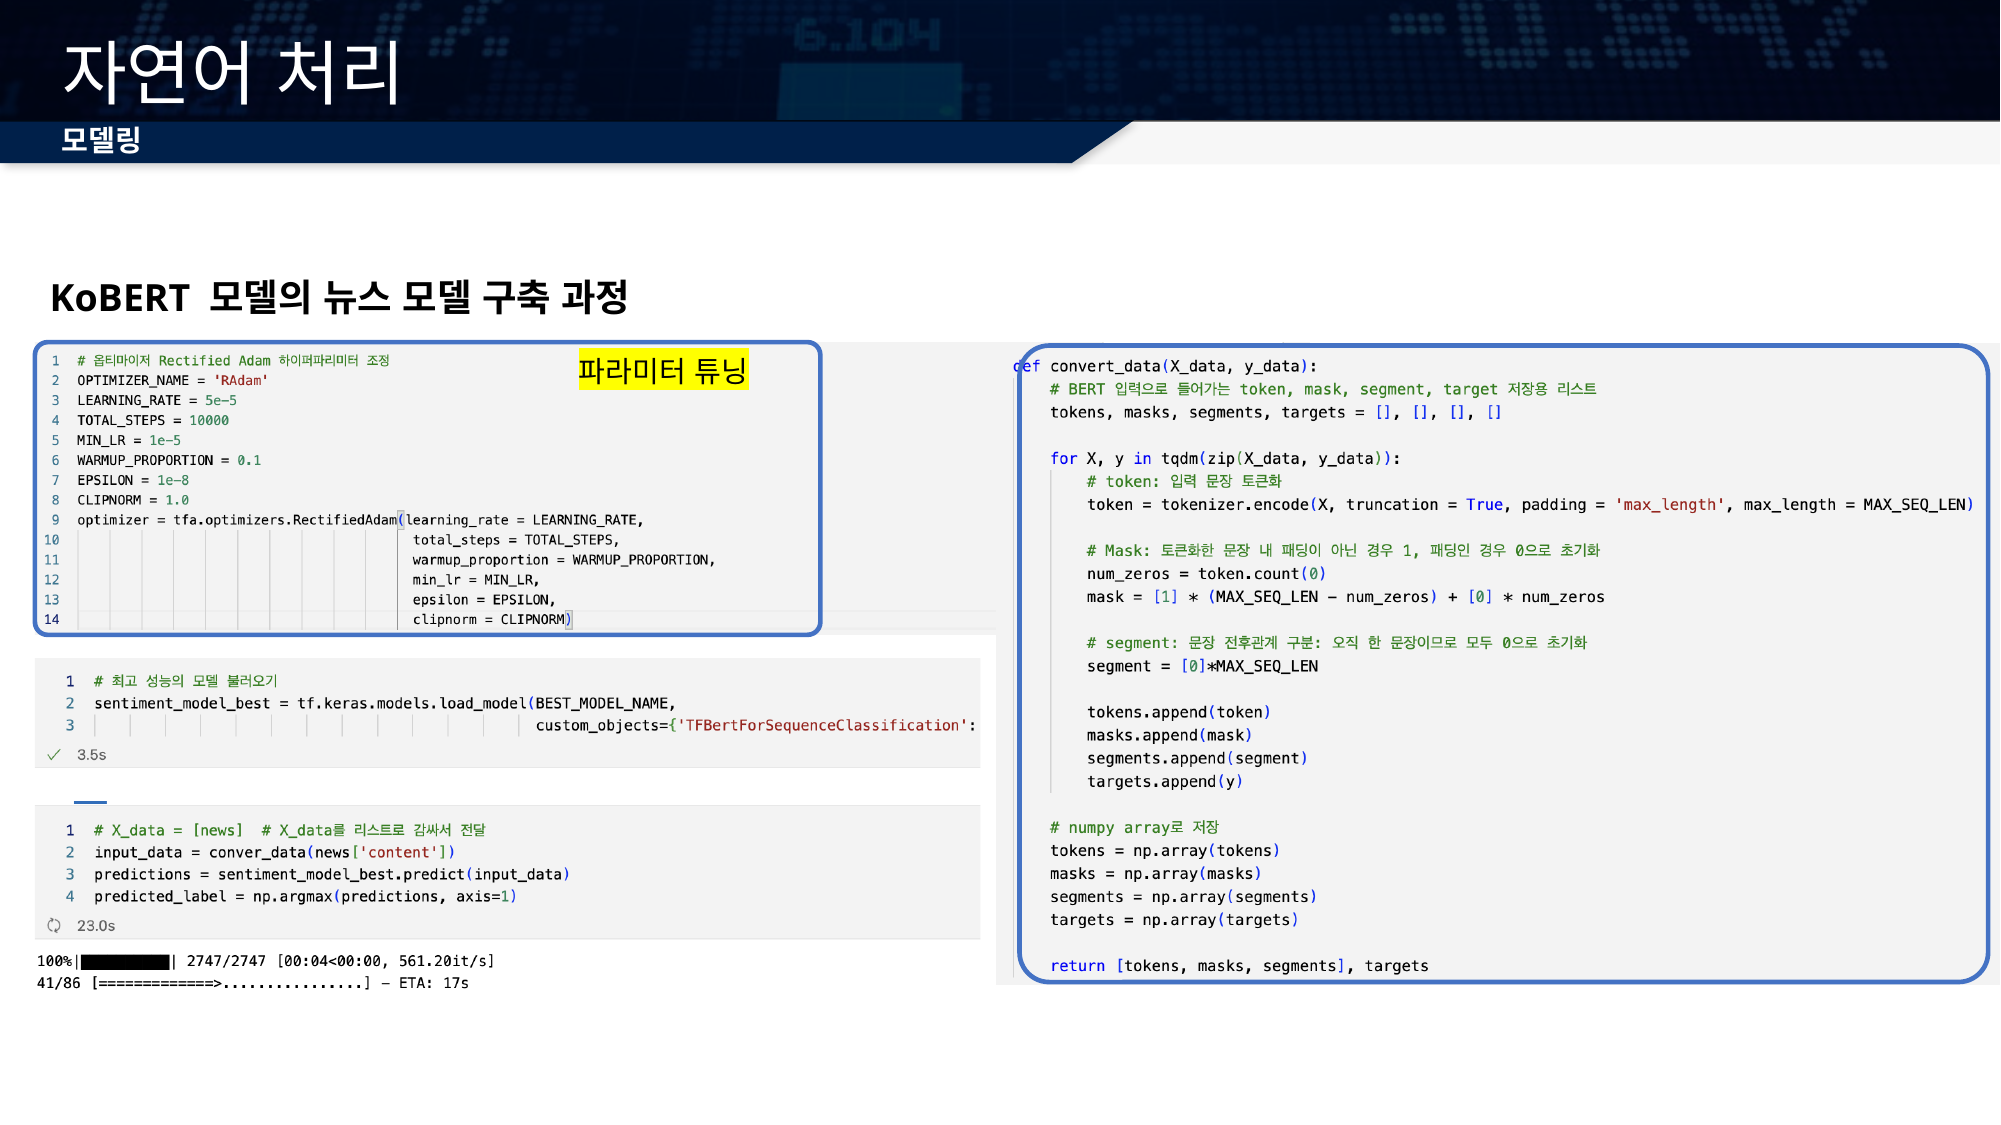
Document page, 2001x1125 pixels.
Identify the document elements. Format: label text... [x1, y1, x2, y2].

text_box 모델링 [47, 123, 540, 165]
picture [34, 342, 2000, 985]
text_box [0, 0, 2000, 122]
picture [34, 658, 981, 1005]
text_box KoBERT 모델의 뉴스 모델 구축 과정 [34, 244, 1976, 327]
